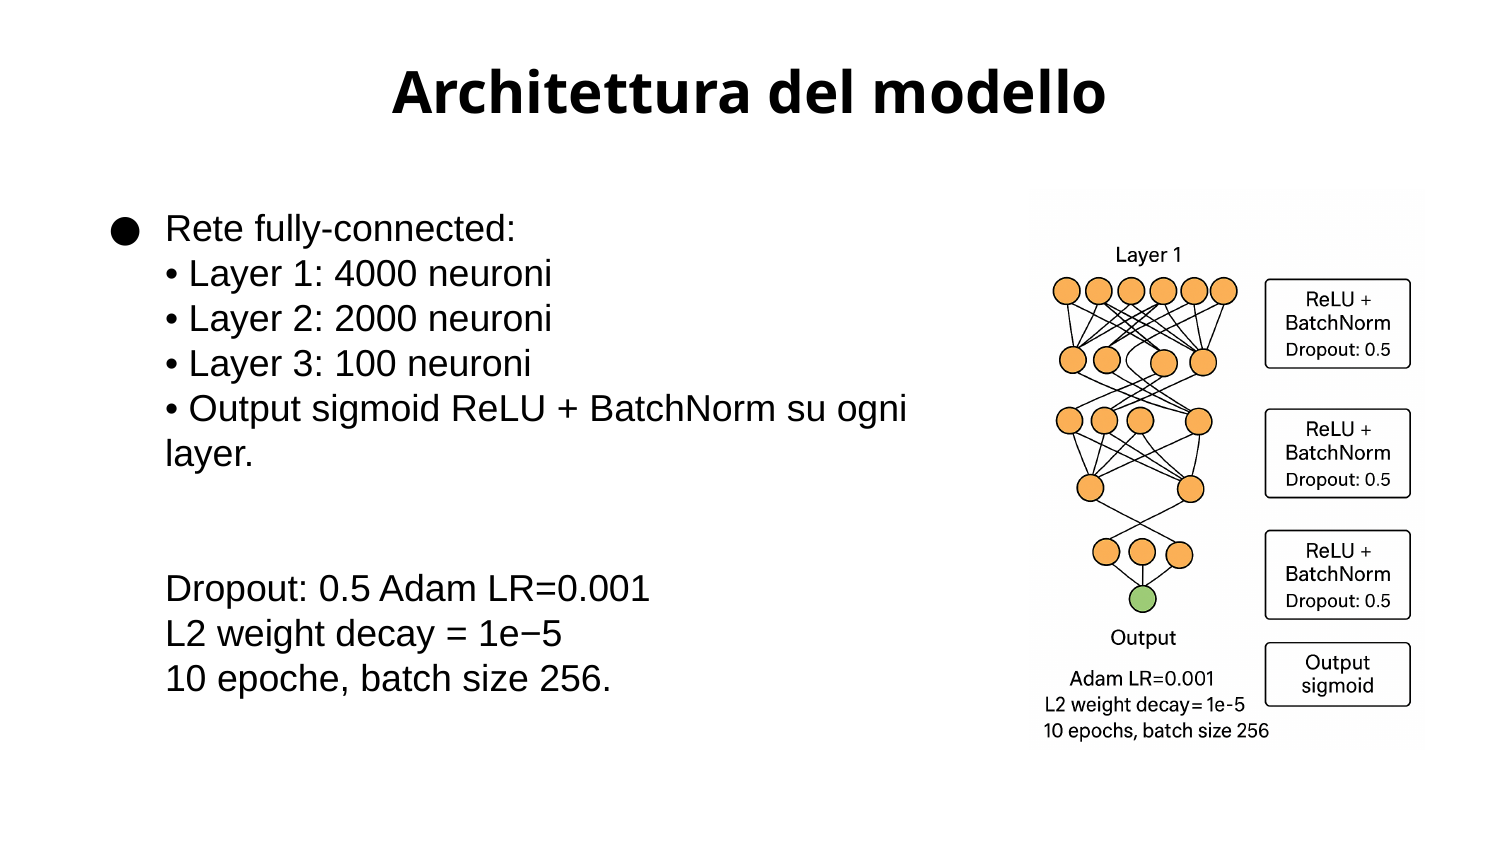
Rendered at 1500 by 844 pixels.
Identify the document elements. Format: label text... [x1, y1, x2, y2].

title Architettura del modello [75, 48, 1425, 142]
picture [1029, 188, 1426, 750]
text_box Rete fully-connected: • Layer 1: 4000 neuroni • Layer 2: 2000 neuroni • Layer 3: 100 neuroni • Output sigmoid ReLU + BatchNorm su ogni layer. Dropout: 0.5 Adam LR=0.001 L2 weight decay = 1e−5 10 epoche, batch size 256. [74, 188, 999, 750]
